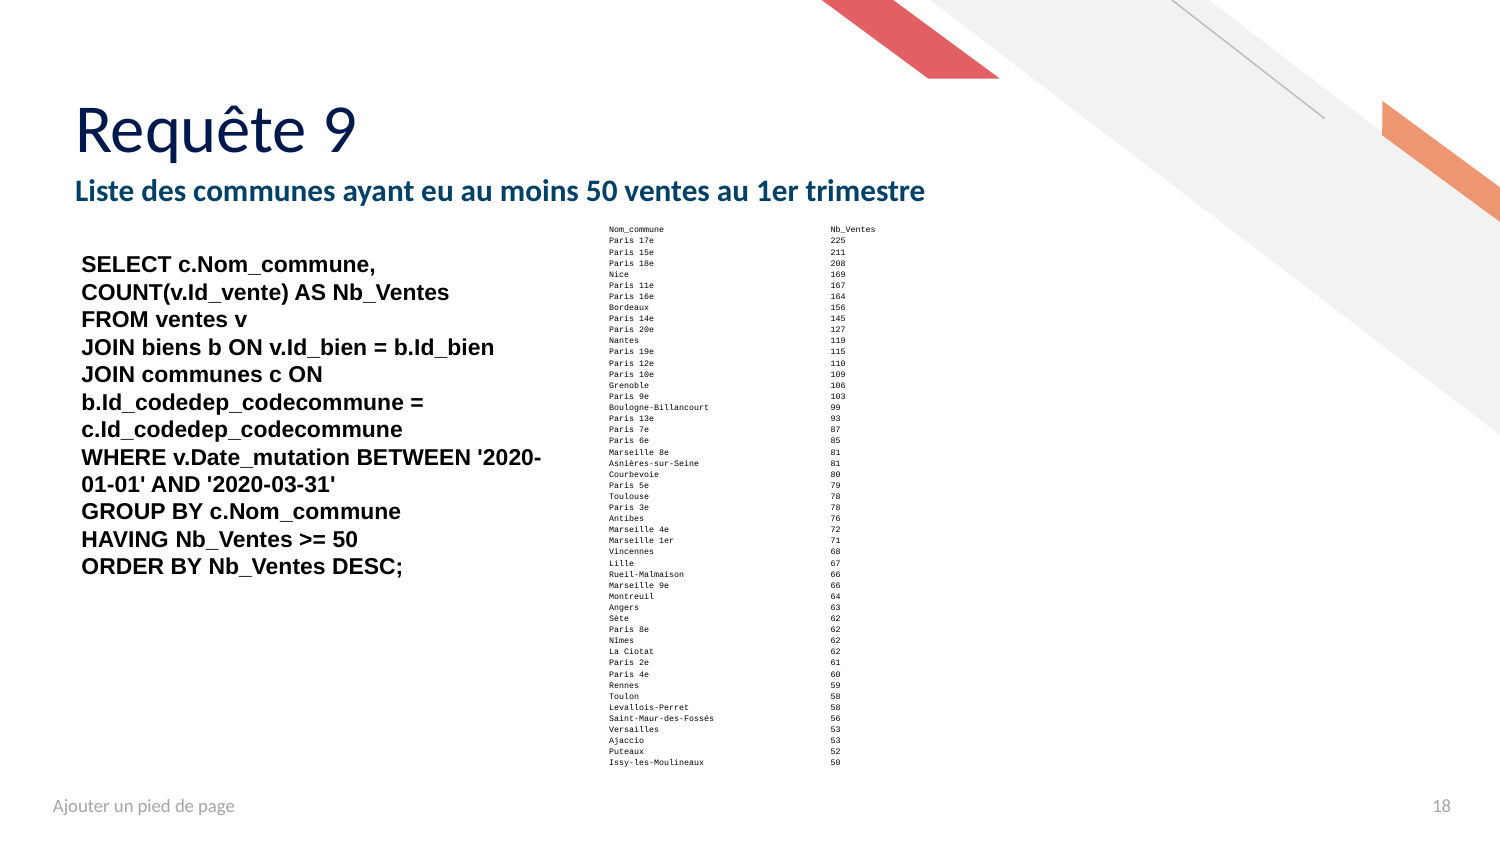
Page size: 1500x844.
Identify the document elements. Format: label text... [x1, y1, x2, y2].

table_cell Vincennes [608, 547, 830, 558]
table_cell Angers [608, 603, 830, 614]
slide_number 18 [1371, 782, 1463, 827]
table_cell Versailles [608, 725, 830, 736]
table_cell Asnières-sur-Seine [608, 458, 830, 469]
table_cell Paris 15e [608, 247, 830, 259]
table_cell 53 [830, 725, 1051, 736]
table_cell Paris 6e [608, 436, 830, 447]
table_cell 79 [830, 481, 1051, 492]
table_cell 66 [830, 569, 1051, 581]
table_cell Grenoble [608, 381, 830, 392]
table_cell Marseille 9e [608, 581, 830, 592]
table_cell 103 [830, 392, 1051, 403]
text_box SELECT c.Nom_commune, COUNT(v.Id_vente) AS Nb_Ventes FROM ventes v JOIN biens b ON v.Id_bien = b.Id_bien JOIN communes c ON b.Id_codedep_codecommune = c.Id_codedep_codecommune WHERE v.Date_mutation BETWEEN '2020-01-01' AND '2020-03-31' GROUP BY c.Nom_commune HAVING Nb_Ventes >= 50 ORDER BY Nb_Ventes DESC; [70, 244, 577, 724]
table_cell La Ciotat [608, 647, 830, 658]
table_cell Paris 13e [608, 414, 830, 425]
table_cell 59 [830, 680, 1051, 692]
table_cell 99 [830, 403, 1051, 414]
table_cell 62 [830, 647, 1051, 658]
table_cell 167 [830, 281, 1051, 292]
list Liste des communes ayant eu au moins 50 ventes au 1er trimestre [64, 169, 971, 245]
table_cell Paris 20e [608, 325, 830, 336]
table_cell 81 [830, 447, 1051, 458]
table_cell Paris 3e [608, 503, 830, 514]
table_cell 109 [830, 370, 1051, 381]
table_cell 66 [830, 581, 1051, 592]
table_cell Paris 11e [608, 281, 830, 292]
table_cell Nantes [608, 336, 830, 347]
table_cell 58 [830, 703, 1051, 714]
table_cell 119 [830, 336, 1051, 347]
table_cell 127 [830, 325, 1051, 336]
table_cell Bordeaux [608, 303, 830, 314]
title Requête 9 [63, 25, 1090, 167]
table_cell Paris 2e [608, 658, 830, 669]
table_cell Ajaccio [608, 736, 830, 747]
table_cell 225 [830, 236, 1051, 247]
table_cell Nice [608, 270, 830, 281]
table_cell 60 [830, 669, 1051, 680]
table_cell Marseille 8e [608, 447, 830, 458]
table_cell Rueil-Malmaison [608, 569, 830, 581]
table_header Nom_commune [608, 225, 830, 236]
table_cell 211 [830, 247, 1051, 259]
table_cell 63 [830, 603, 1051, 614]
table_header Nb_Ventes [830, 225, 1051, 236]
table_cell Rennes [608, 680, 830, 692]
table_cell Paris 16e [608, 292, 830, 303]
table_cell 56 [830, 714, 1051, 725]
table_cell Montreuil [608, 592, 830, 603]
table_cell Toulouse [608, 492, 830, 503]
table_cell 76 [830, 514, 1051, 525]
table_cell 72 [830, 525, 1051, 536]
table_cell Paris 18e [608, 259, 830, 270]
table_cell 93 [830, 414, 1051, 425]
table_cell 110 [830, 358, 1051, 370]
table_cell Paris 12e [608, 358, 830, 370]
table_cell 164 [830, 292, 1051, 303]
table_cell Paris 9e [608, 392, 830, 403]
table_cell Nîmes [608, 636, 830, 647]
table_cell Courbevoie [608, 469, 830, 481]
table_cell 78 [830, 492, 1051, 503]
table_cell Boulogne-Billancourt [608, 403, 830, 414]
table_cell 52 [830, 747, 1051, 758]
table_cell Sète [608, 614, 830, 625]
table_cell Paris 5e [608, 481, 830, 492]
table_cell 80 [830, 469, 1051, 481]
table_cell Paris 8e [608, 625, 830, 636]
table_cell 106 [830, 381, 1051, 392]
table_cell Saint-Maur-des-Fossés [608, 714, 830, 725]
table_cell Puteaux [608, 747, 830, 758]
table_cell 58 [830, 692, 1051, 703]
table_cell 53 [830, 736, 1051, 747]
table_cell Paris 4e [608, 669, 830, 680]
table_cell 81 [830, 458, 1051, 469]
table_cell Paris 7e [608, 425, 830, 436]
table_cell 67 [830, 558, 1051, 569]
table_cell 62 [830, 614, 1051, 625]
table_cell Marseille 1er [608, 536, 830, 547]
table_cell 169 [830, 270, 1051, 281]
footer Ajouter un pied de page [41, 782, 548, 827]
table_cell Marseille 4e [608, 525, 830, 536]
table_cell 62 [830, 636, 1051, 647]
table_cell Levallois-Perret [608, 703, 830, 714]
table_cell Paris 14e [608, 314, 830, 325]
table_cell 78 [830, 503, 1051, 514]
table_cell 87 [830, 425, 1051, 436]
table_cell 85 [830, 436, 1051, 447]
table_cell 208 [830, 259, 1051, 270]
table_cell Antibes [608, 514, 830, 525]
table_cell 145 [830, 314, 1051, 325]
table_cell Lille [608, 558, 830, 569]
table_cell Paris 17e [608, 236, 830, 247]
table_cell Issy-les-Moulineaux [608, 758, 830, 769]
table_cell 71 [830, 536, 1051, 547]
table_cell 115 [830, 347, 1051, 358]
table_cell 61 [830, 658, 1051, 669]
table_cell 50 [830, 758, 1051, 769]
table_cell Paris 10e [608, 370, 830, 381]
table_cell 62 [830, 625, 1051, 636]
table_cell 64 [830, 592, 1051, 603]
table_cell 68 [830, 547, 1051, 558]
table_cell Toulon [608, 692, 830, 703]
table_cell 156 [830, 303, 1051, 314]
table_cell Paris 19e [608, 347, 830, 358]
